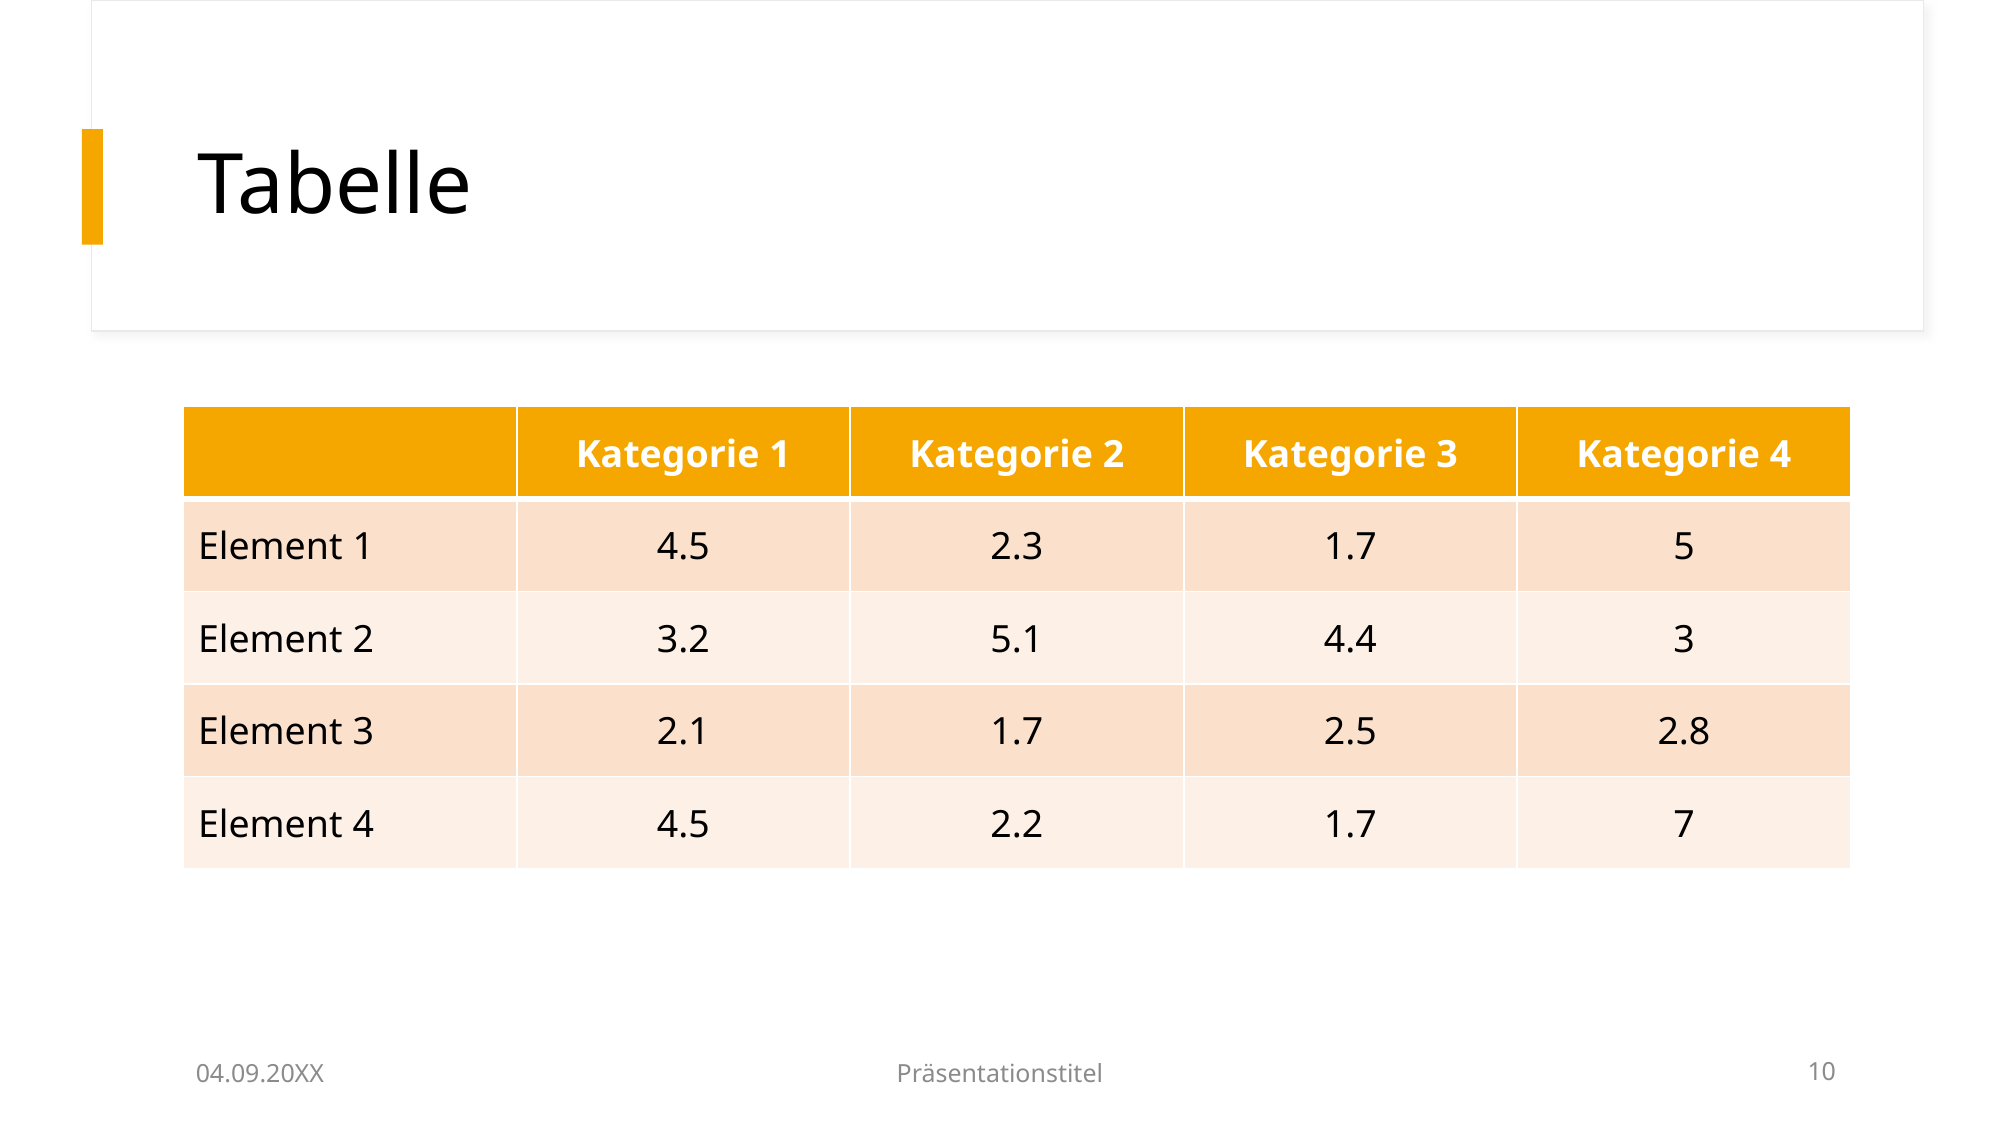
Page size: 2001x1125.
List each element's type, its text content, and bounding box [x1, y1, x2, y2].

table_cell 2.2 [851, 777, 1183, 868]
table_cell 5.1 [851, 592, 1183, 683]
table_cell 3.2 [518, 592, 849, 683]
table_cell Element 1 [184, 502, 516, 591]
table_cell 2.5 [1185, 685, 1516, 776]
table_cell 4.5 [518, 502, 849, 591]
table_header [184, 407, 516, 496]
table_cell 4.4 [1185, 592, 1516, 683]
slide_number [180, 1042, 631, 1103]
table_cell 1.7 [1185, 777, 1516, 868]
title Tabelle [183, 90, 1851, 284]
table_cell Element 2 [184, 592, 516, 683]
table_cell 1.7 [851, 685, 1183, 776]
slide_number 10 [1401, 1042, 1851, 1103]
table_cell Element 3 [184, 685, 516, 776]
table_cell 5 [1518, 502, 1850, 591]
table_header Kategorie 3 [1185, 407, 1516, 496]
table_header Kategorie 4 [1518, 407, 1850, 496]
table_cell 7 [1518, 777, 1850, 868]
table_cell 3 [1518, 592, 1850, 683]
table_cell 4.5 [518, 777, 849, 868]
footer Präsentationstitel [662, 1042, 1338, 1103]
table_header Kategorie 1 [518, 407, 849, 496]
table_cell Element 4 [184, 777, 516, 868]
table_cell 2.8 [1518, 685, 1850, 776]
table_cell 1.7 [1185, 502, 1516, 591]
table_cell 2.1 [518, 685, 849, 776]
table_header Kategorie 2 [851, 407, 1183, 496]
table_cell 2.3 [851, 502, 1183, 591]
